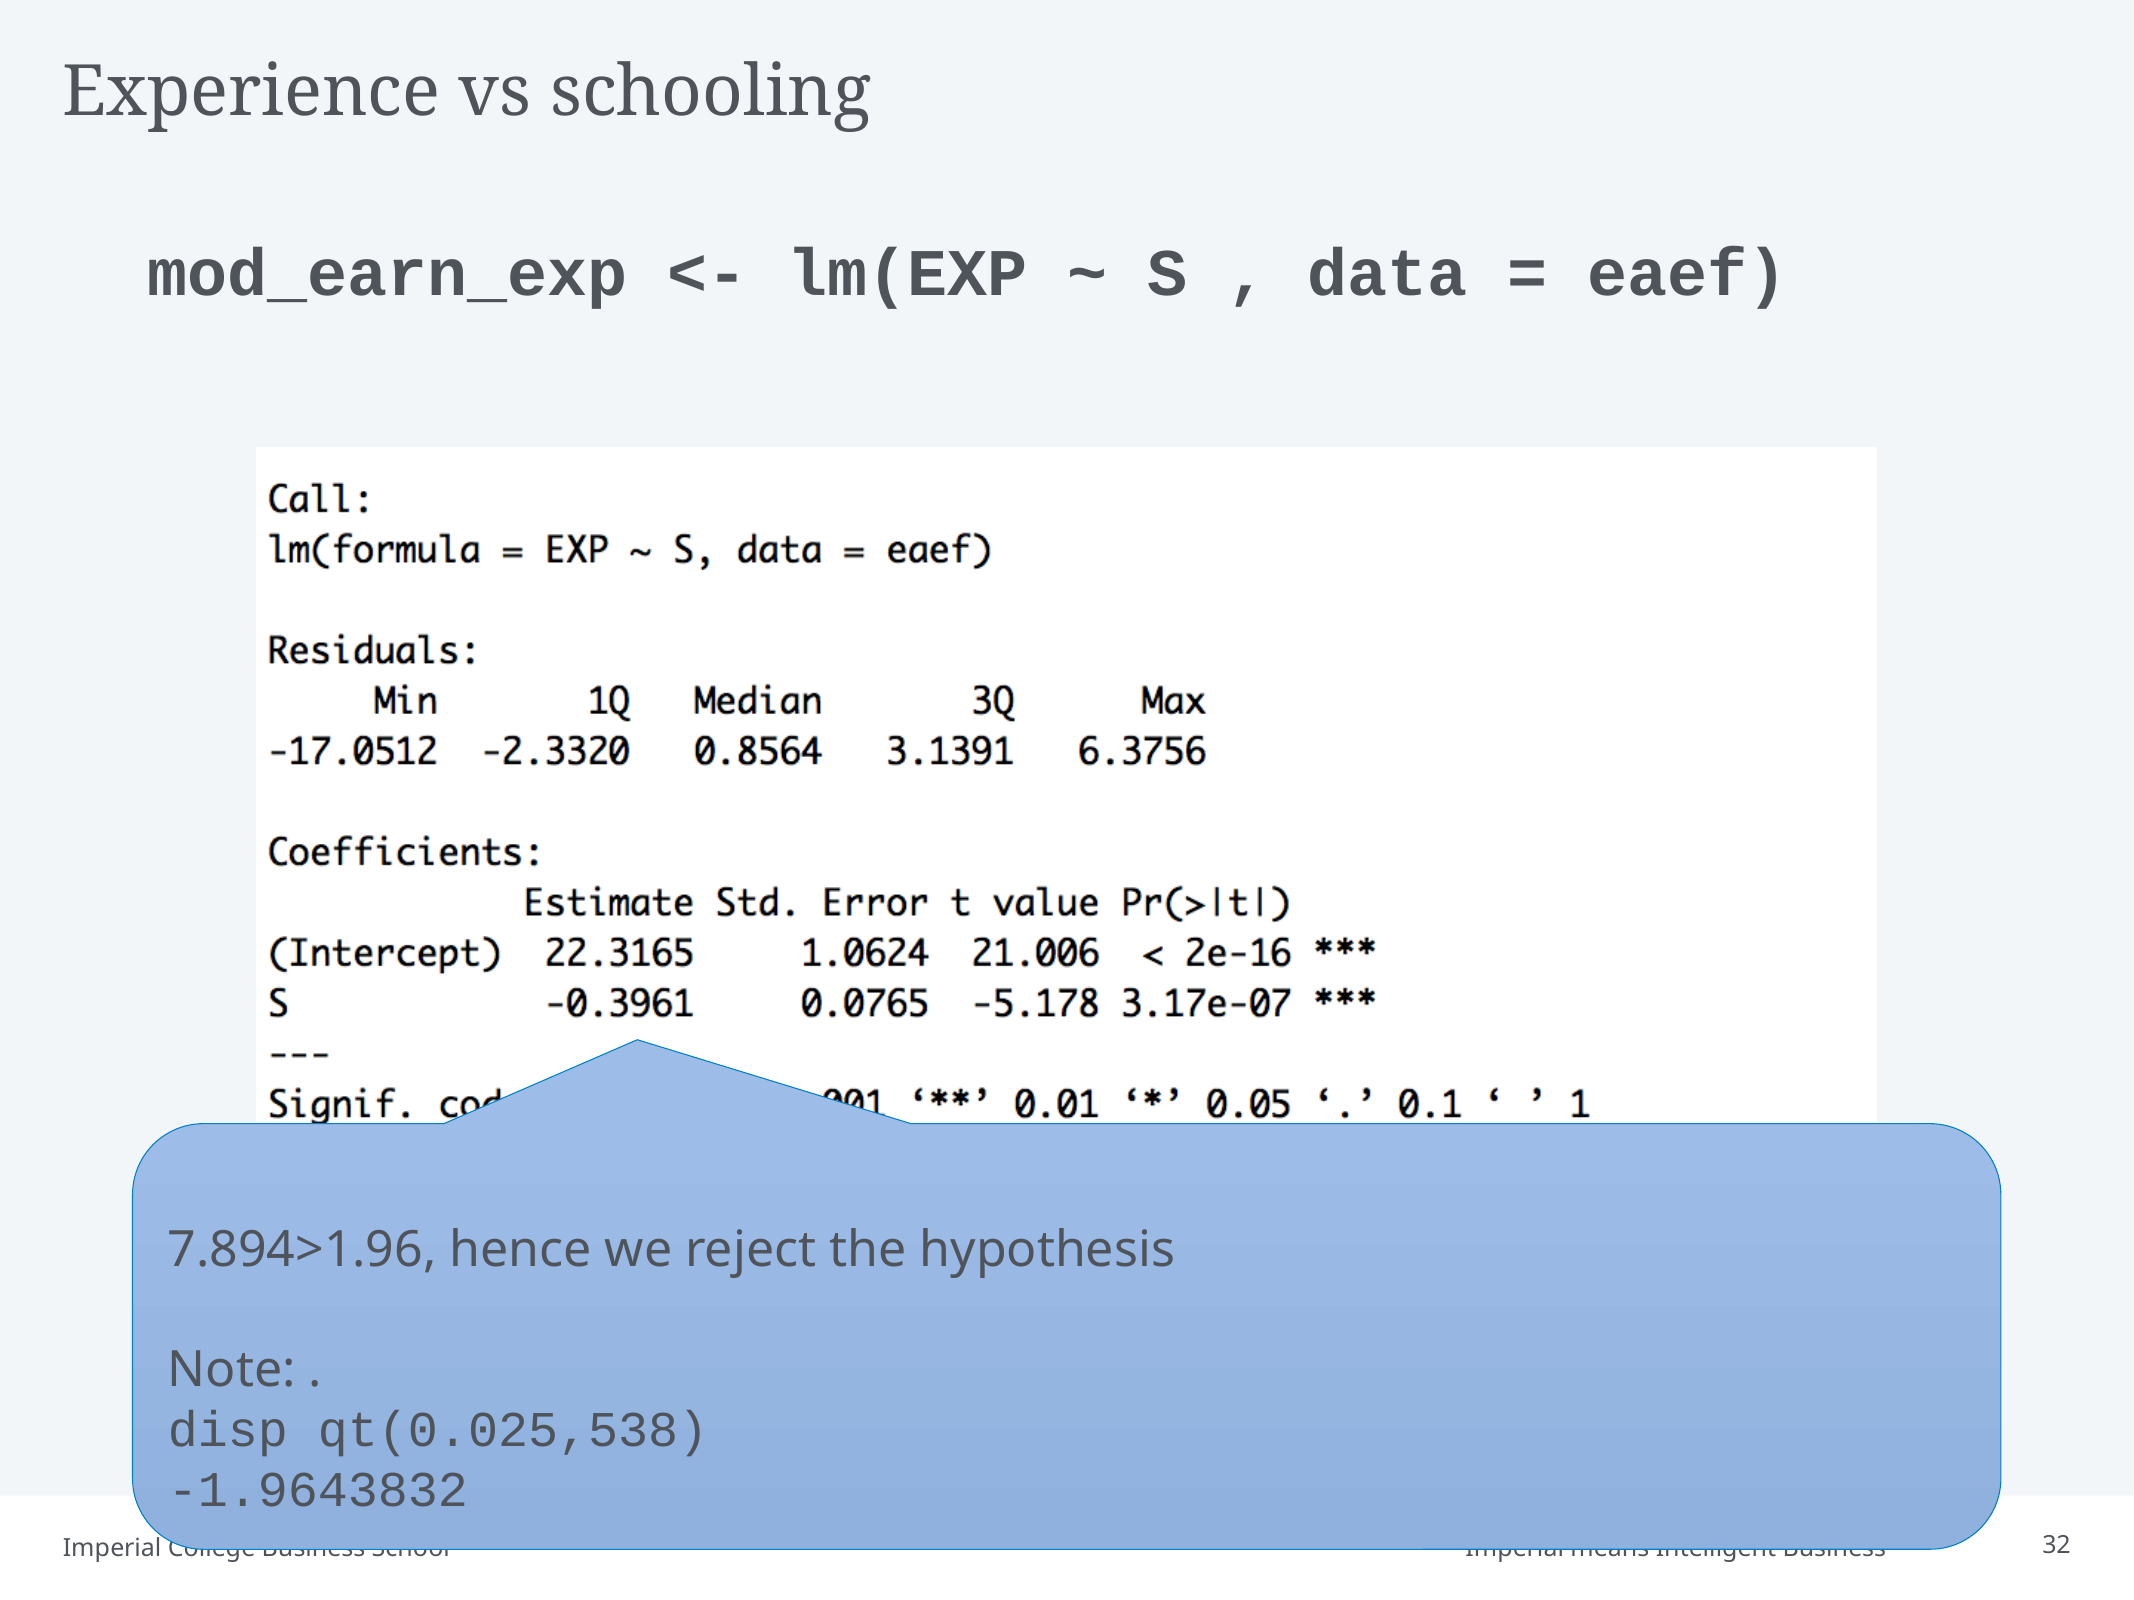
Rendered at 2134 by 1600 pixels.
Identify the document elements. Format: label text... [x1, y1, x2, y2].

title Experience vs schooling [62, 50, 2071, 195]
text_box mod_earn_exp <- lm(EXP ~ S , data = eaef) [132, 221, 2001, 316]
picture [256, 447, 1877, 1153]
